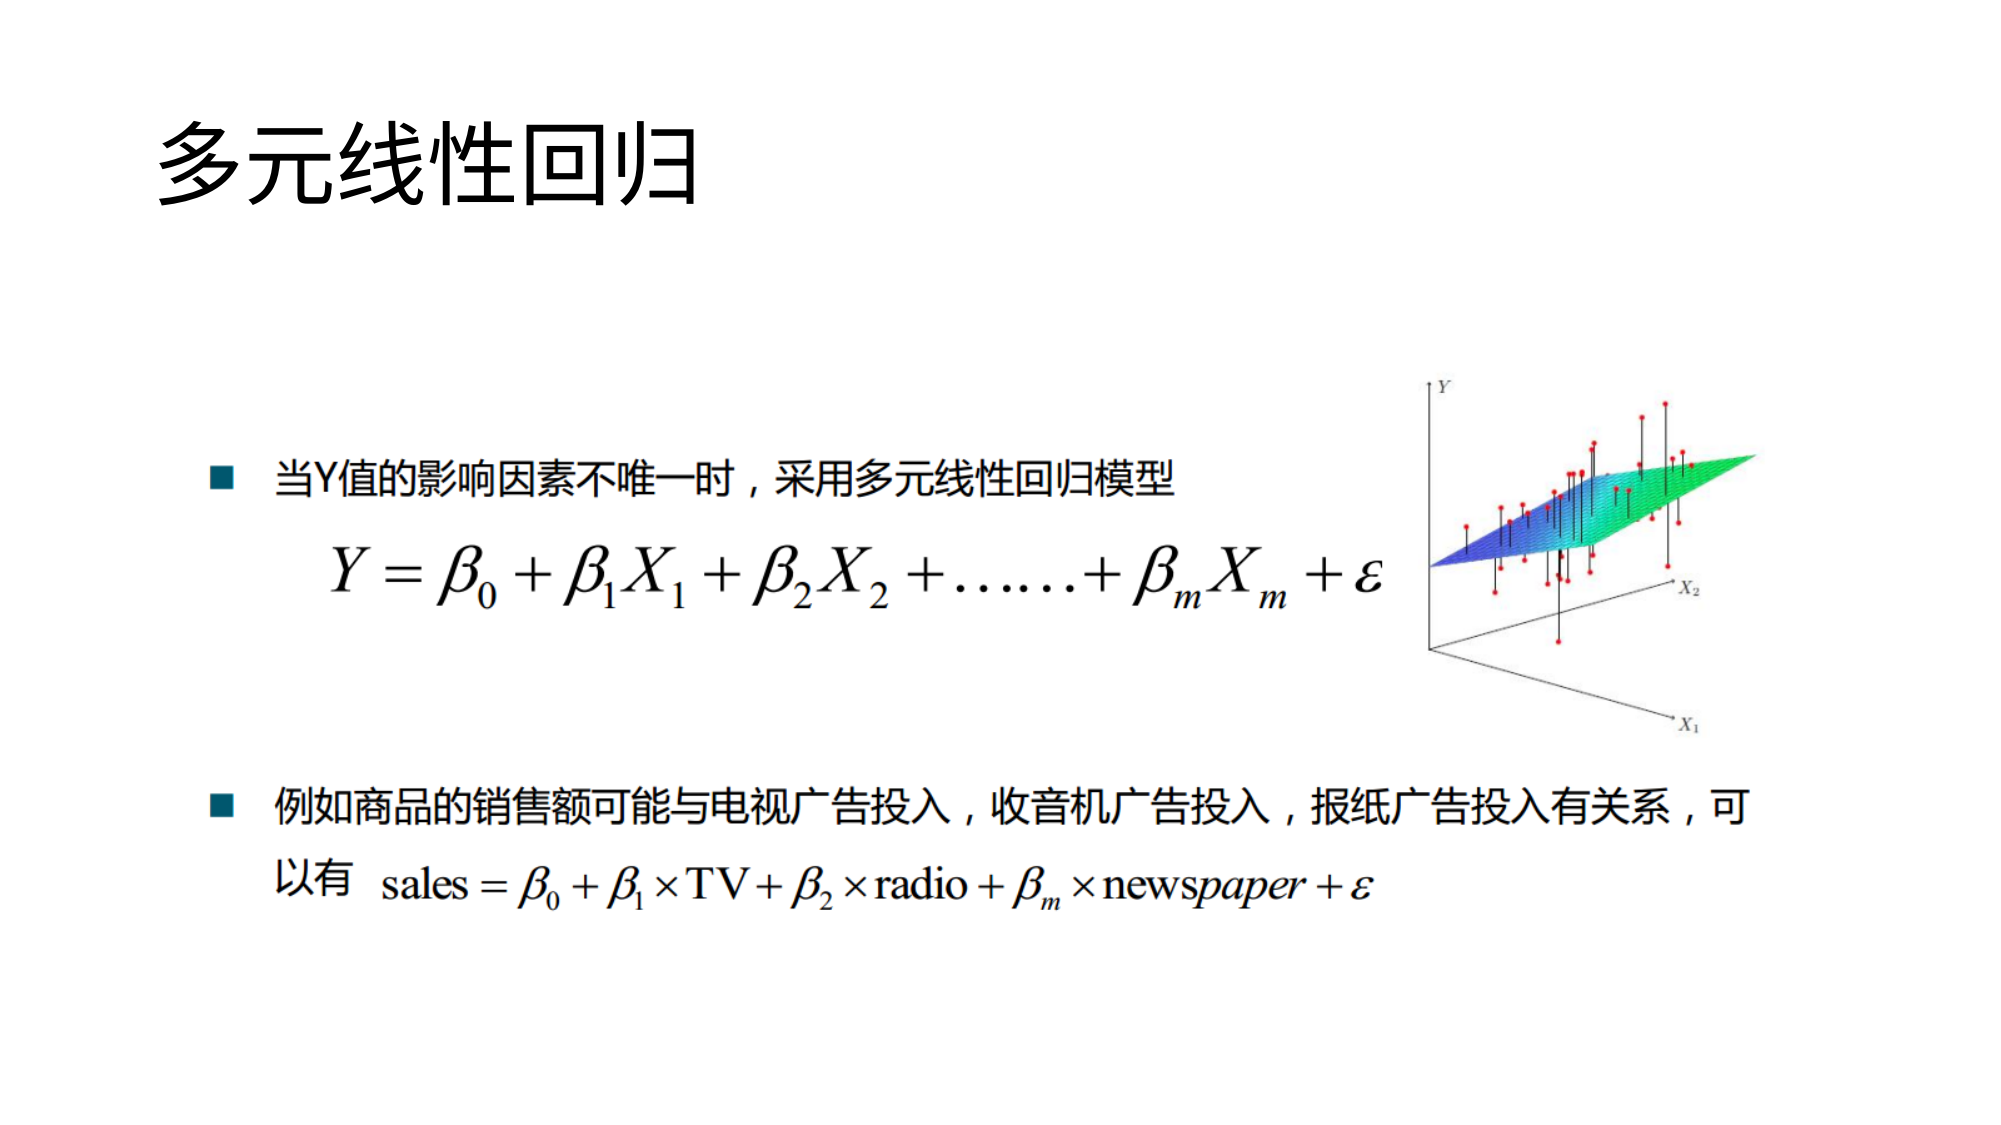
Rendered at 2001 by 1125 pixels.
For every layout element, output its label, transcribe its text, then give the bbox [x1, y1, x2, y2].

title 多元线性回归 [137, 59, 1863, 278]
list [174, 343, 1825, 970]
